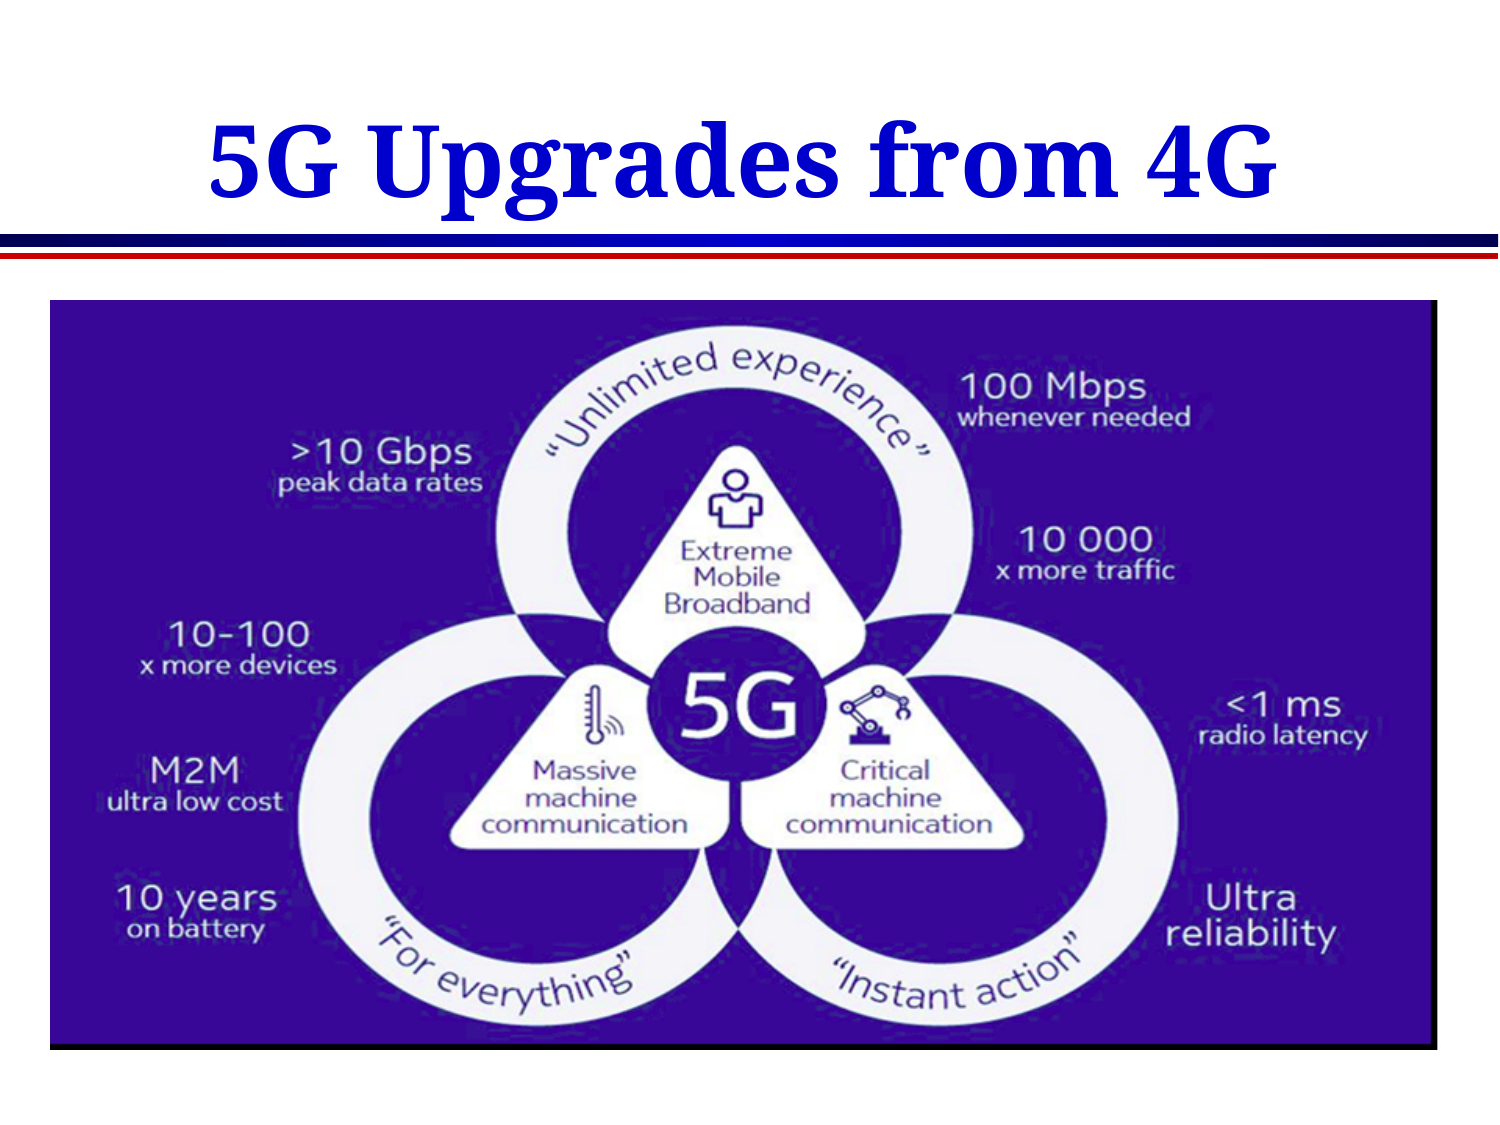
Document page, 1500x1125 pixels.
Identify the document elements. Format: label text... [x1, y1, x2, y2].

picture [49, 299, 1438, 1051]
title 5G Upgrades from 4G [99, 37, 1388, 226]
